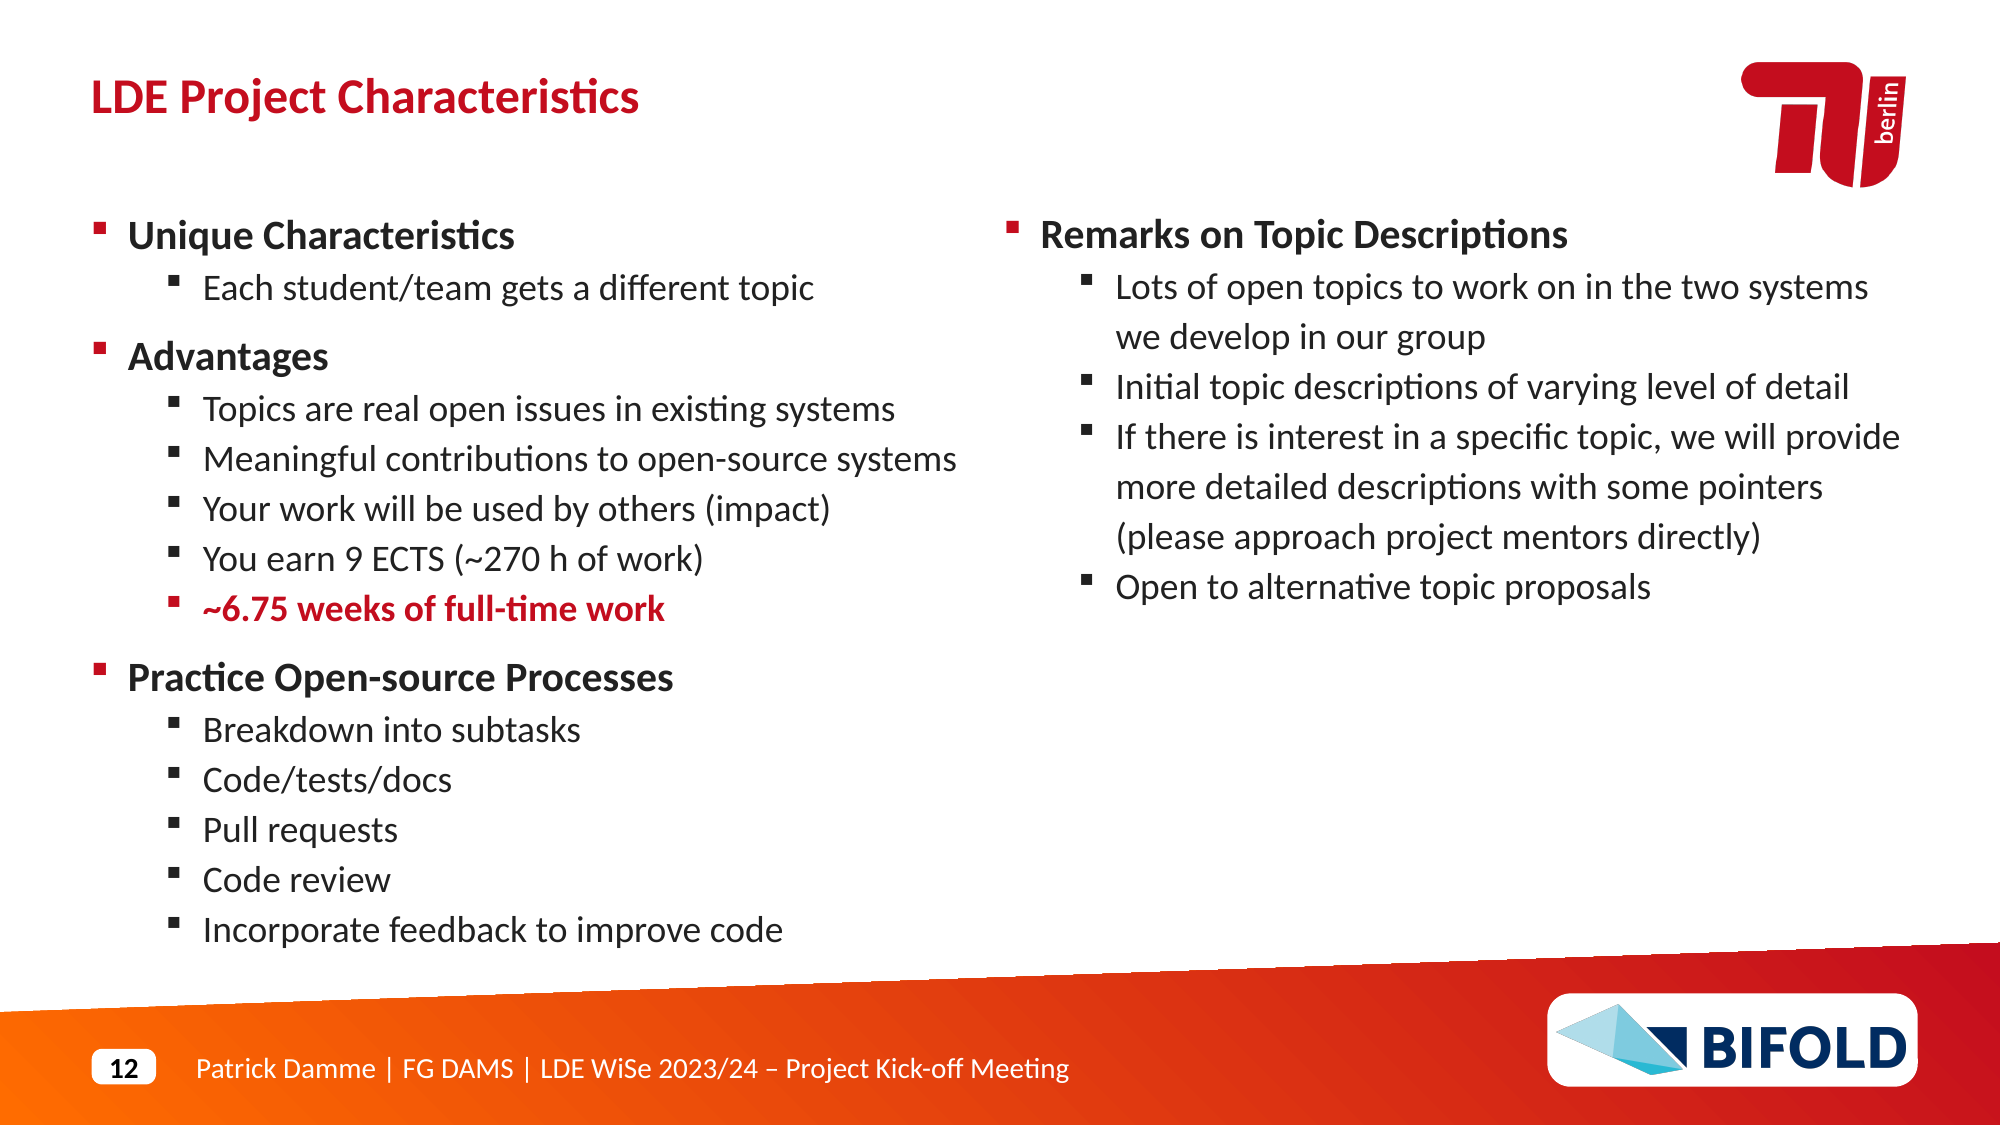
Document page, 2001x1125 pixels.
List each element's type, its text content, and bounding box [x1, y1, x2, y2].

list Remarks on Topic Descriptions Lots of open topics to work on in the two systems we develop in our group Initial topic descriptions of varying level of detail If there is interest in a specific topic, we will provide more detailed descriptions with some pointers (please approach project mentors directly) Open to alternative topic proposals [1003, 207, 1913, 947]
list Unique Characteristics Each student/team gets a different topic Advantages Topics are real open issues in existing systems Meaningful contributions to open-source systems Your work will be used by others (impact) You earn 9 ECTS (~270 h of work) ~6.75 weeks of full-time work Practice Open-source Processes Breakdown into subtasks Code/tests/docs Pull requests Code review Incorporate feedback to improve code [90, 208, 1000, 948]
picture [1556, 1004, 1906, 1075]
list LDE Project Characteristics [91, 65, 1455, 183]
picture [1741, 62, 1906, 188]
